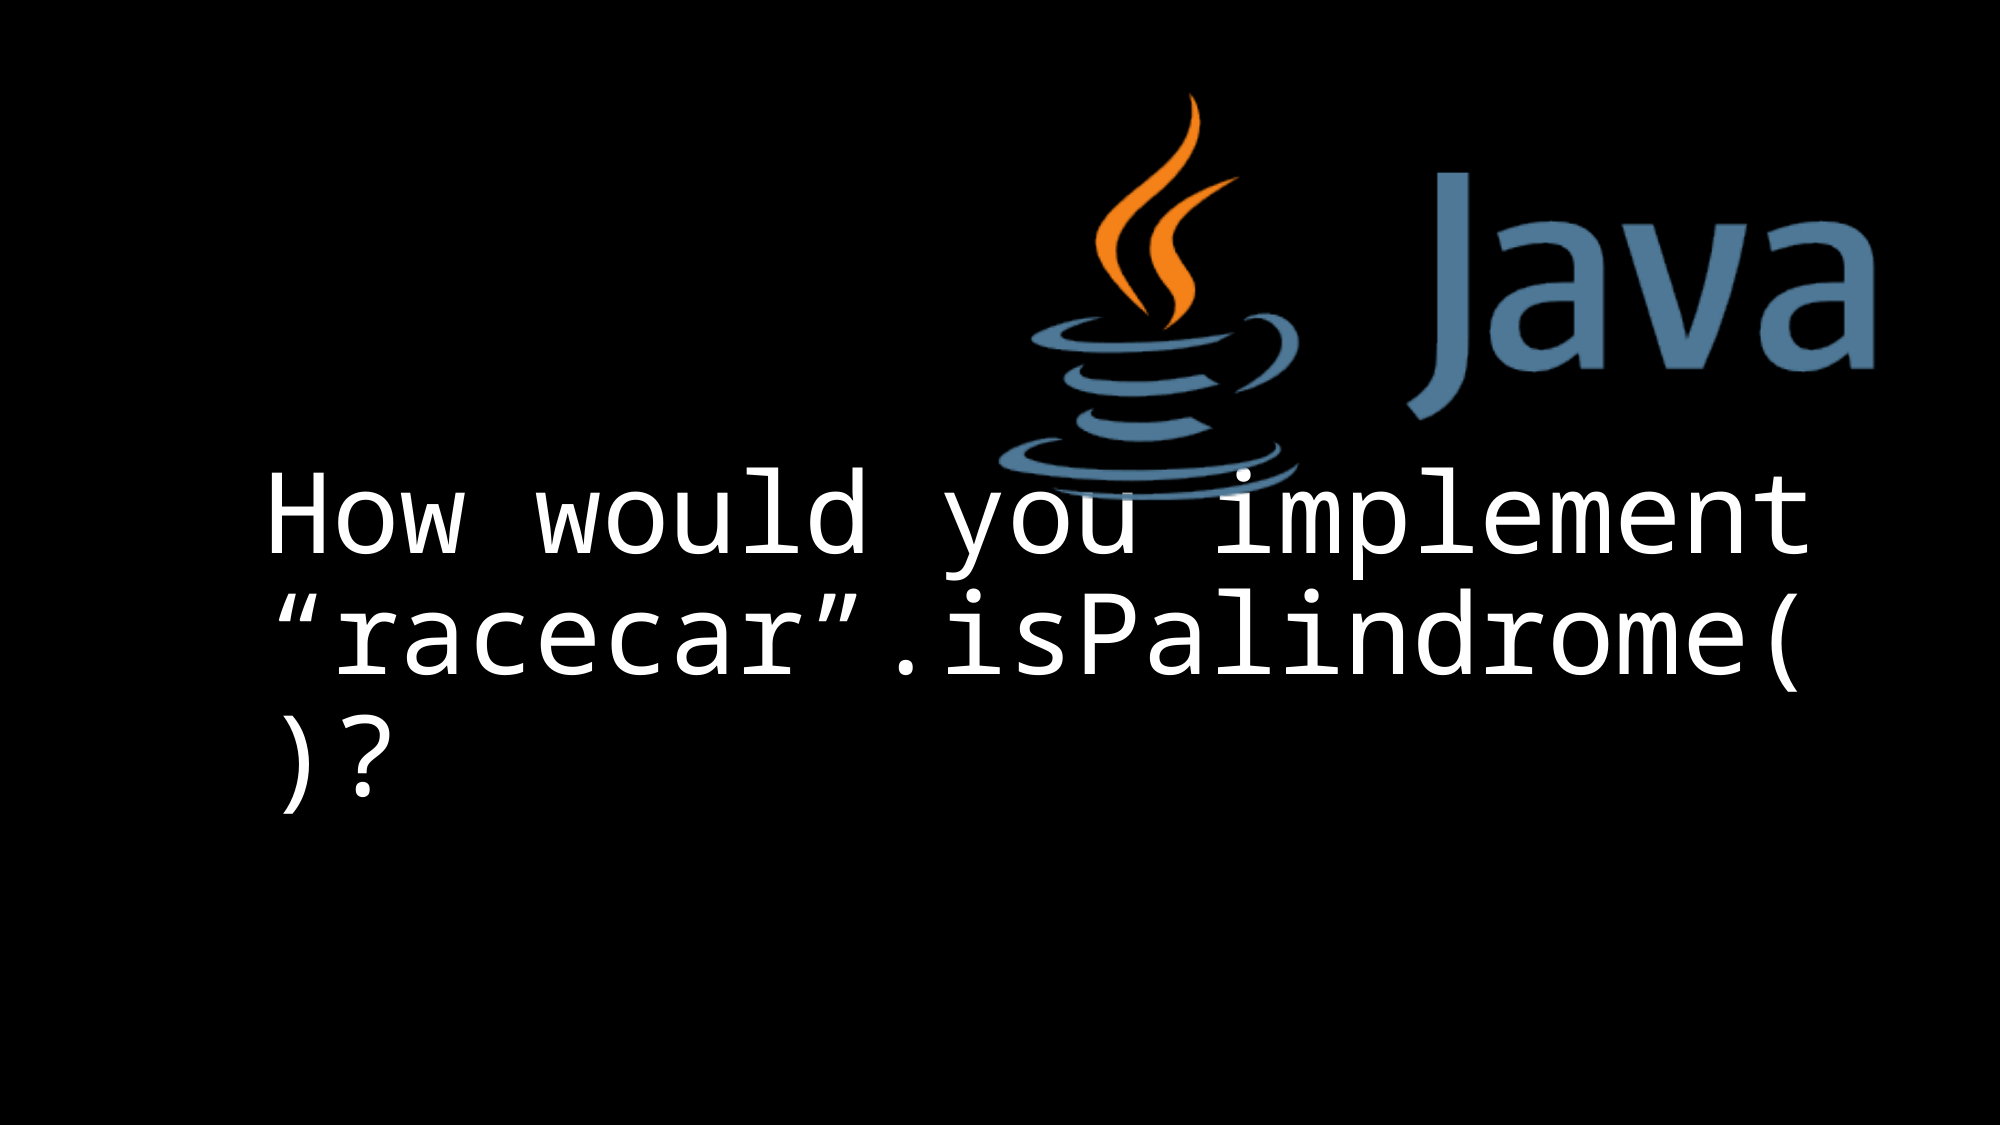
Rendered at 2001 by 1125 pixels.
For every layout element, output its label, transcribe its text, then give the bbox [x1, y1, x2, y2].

picture [937, 31, 2000, 563]
title How would you implement “racecar”.isPalindrome()? [249, 377, 1839, 828]
